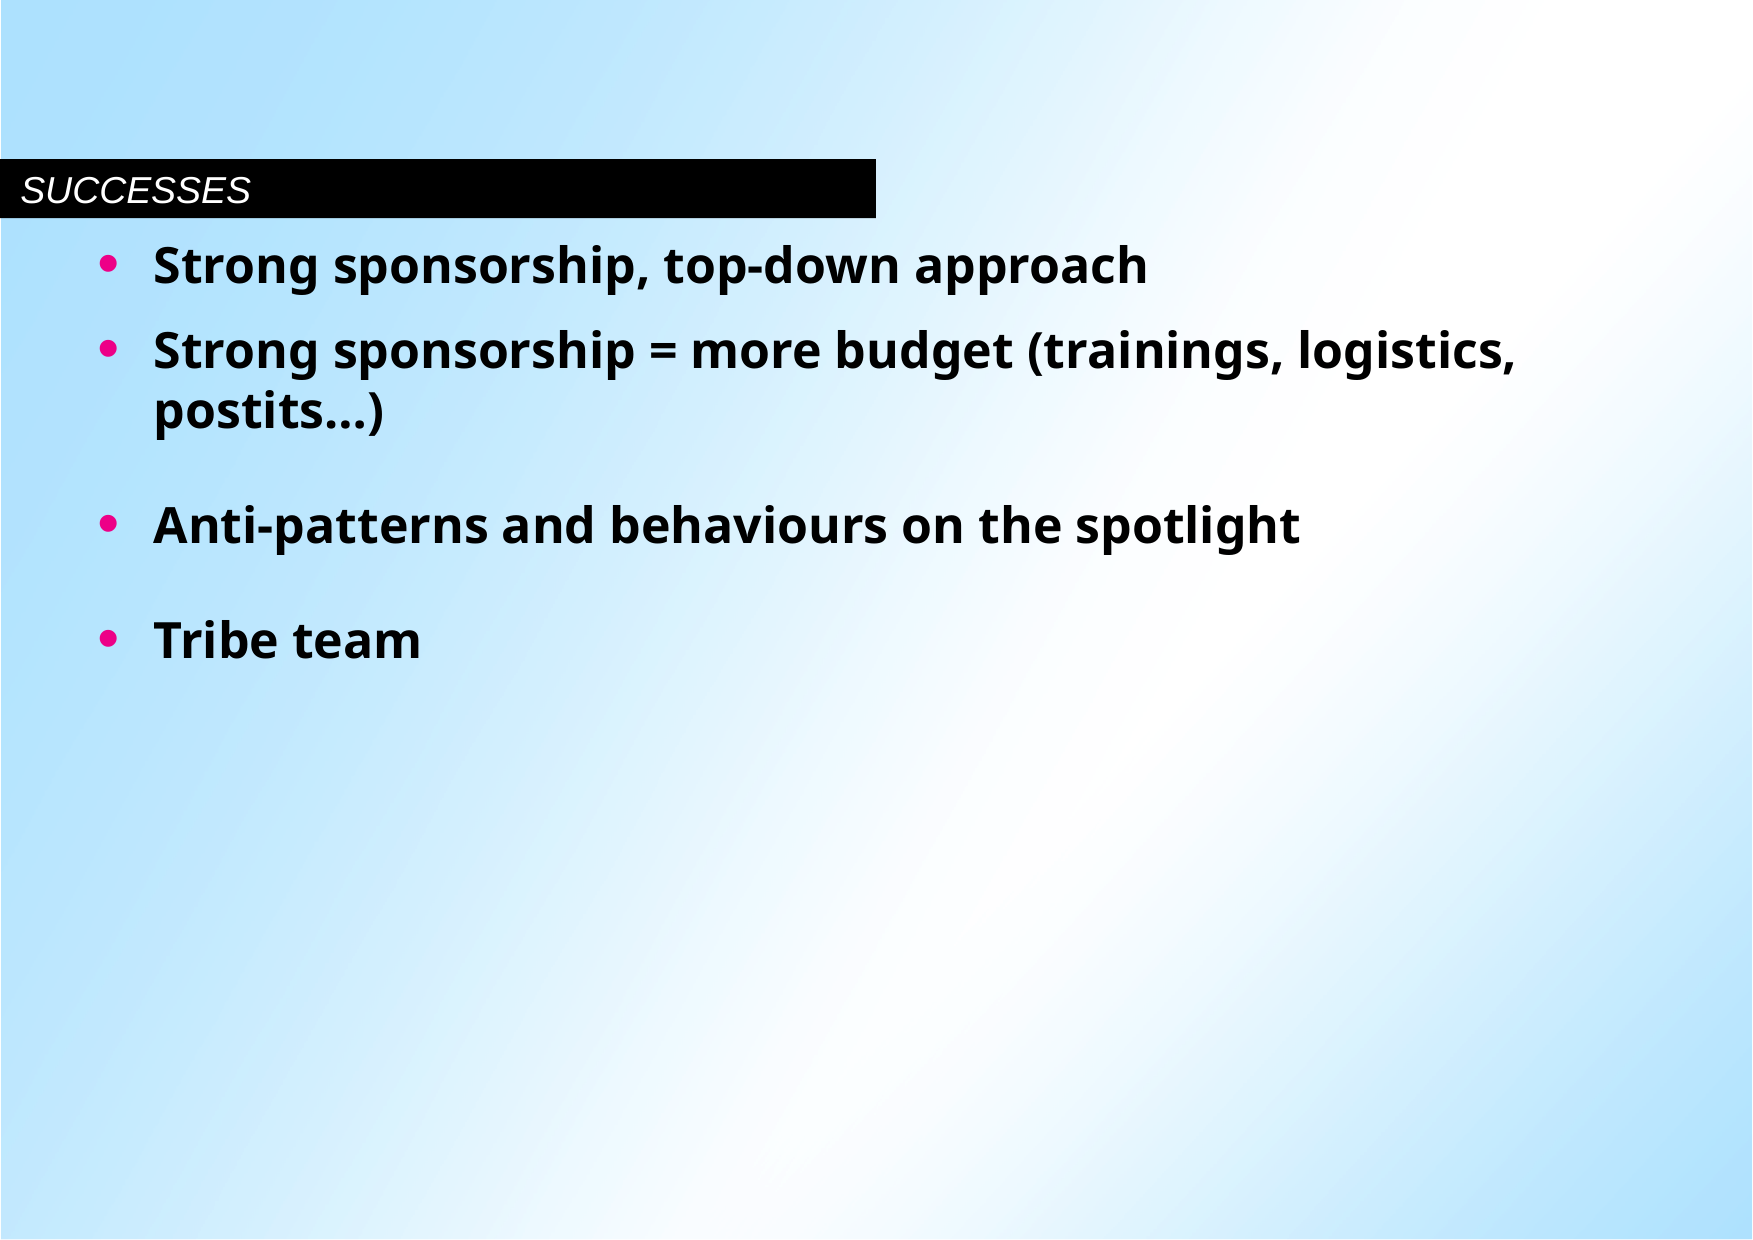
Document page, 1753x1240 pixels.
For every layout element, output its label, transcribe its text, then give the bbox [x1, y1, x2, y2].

list Strong sponsorship, top-down approach Strong sponsorship = more budget (trainings, logistics, postits…) Anti-patterns and behaviours on the spotlight Tribe team [88, 194, 1668, 1068]
title Successes [0, 159, 876, 219]
picture [0, 0, 1753, 1240]
